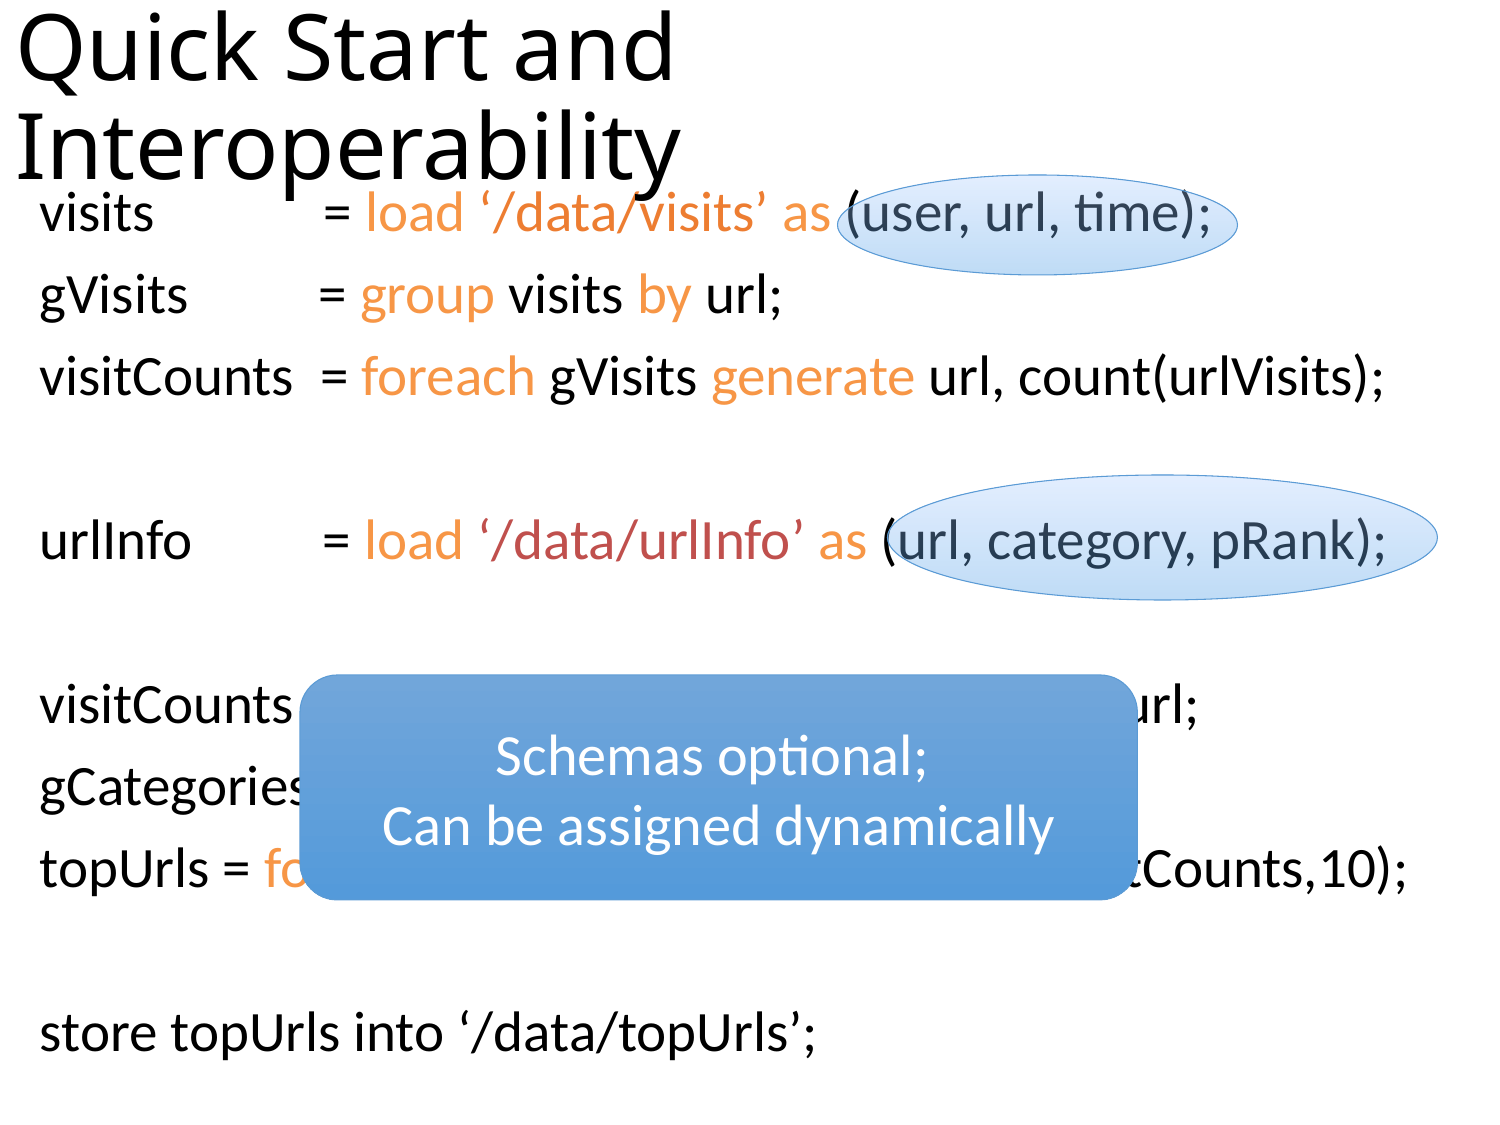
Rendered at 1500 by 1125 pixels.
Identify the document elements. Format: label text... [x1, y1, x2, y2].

list visits = load ‘/data/visits’ as (user, url, time); gVisits = group visits by url; visitCounts = foreach gVisits generate url, count(urlVisits); urlInfo = load ‘/data/urlInfo’ as (url, category, pRank); visitCounts = join visitCounts by url, urlInfo by url; gCategories = group visitCounts by category; topUrls = foreach gCategories generate top(visitCounts,10); store topUrls into ‘/data/topUrls’; [24, 174, 1488, 1075]
text_box Schemas optional; Can be assigned dynamically [299, 674, 1138, 901]
text_box [886, 474, 1438, 601]
title Quick Start and Interoperability [0, 0, 1294, 209]
text_box [836, 174, 1239, 276]
